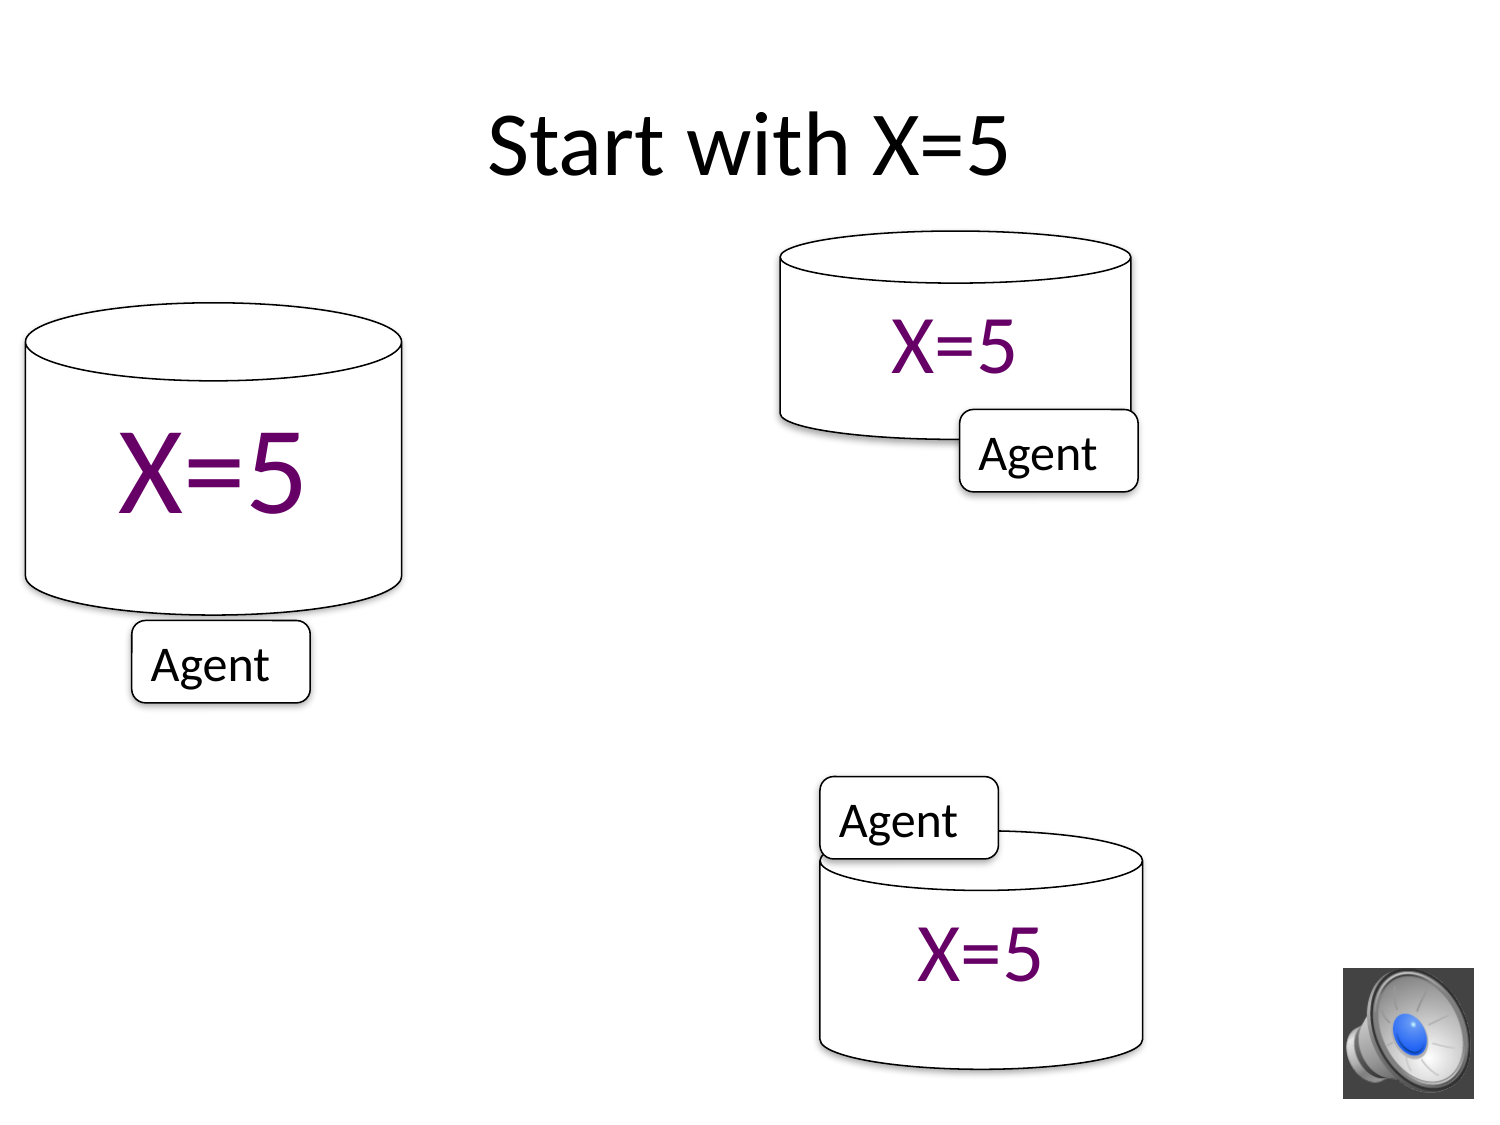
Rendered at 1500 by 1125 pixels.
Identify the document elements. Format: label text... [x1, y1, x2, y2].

text_box X=5 [779, 230, 1132, 441]
text_box Central [827, 832, 1141, 889]
text_box Agent [958, 408, 1139, 493]
picture [1341, 966, 1476, 1101]
text_box PoP USA1 [782, 232, 1129, 282]
text_box Agent [819, 775, 1000, 860]
text_box Agent [130, 619, 311, 704]
text_box X=5 [24, 302, 403, 616]
title Start with X=5 [75, 45, 1425, 233]
title Global Distributed Data Cache for CDN [27, 304, 400, 380]
text_box X=5 [819, 830, 1144, 1071]
